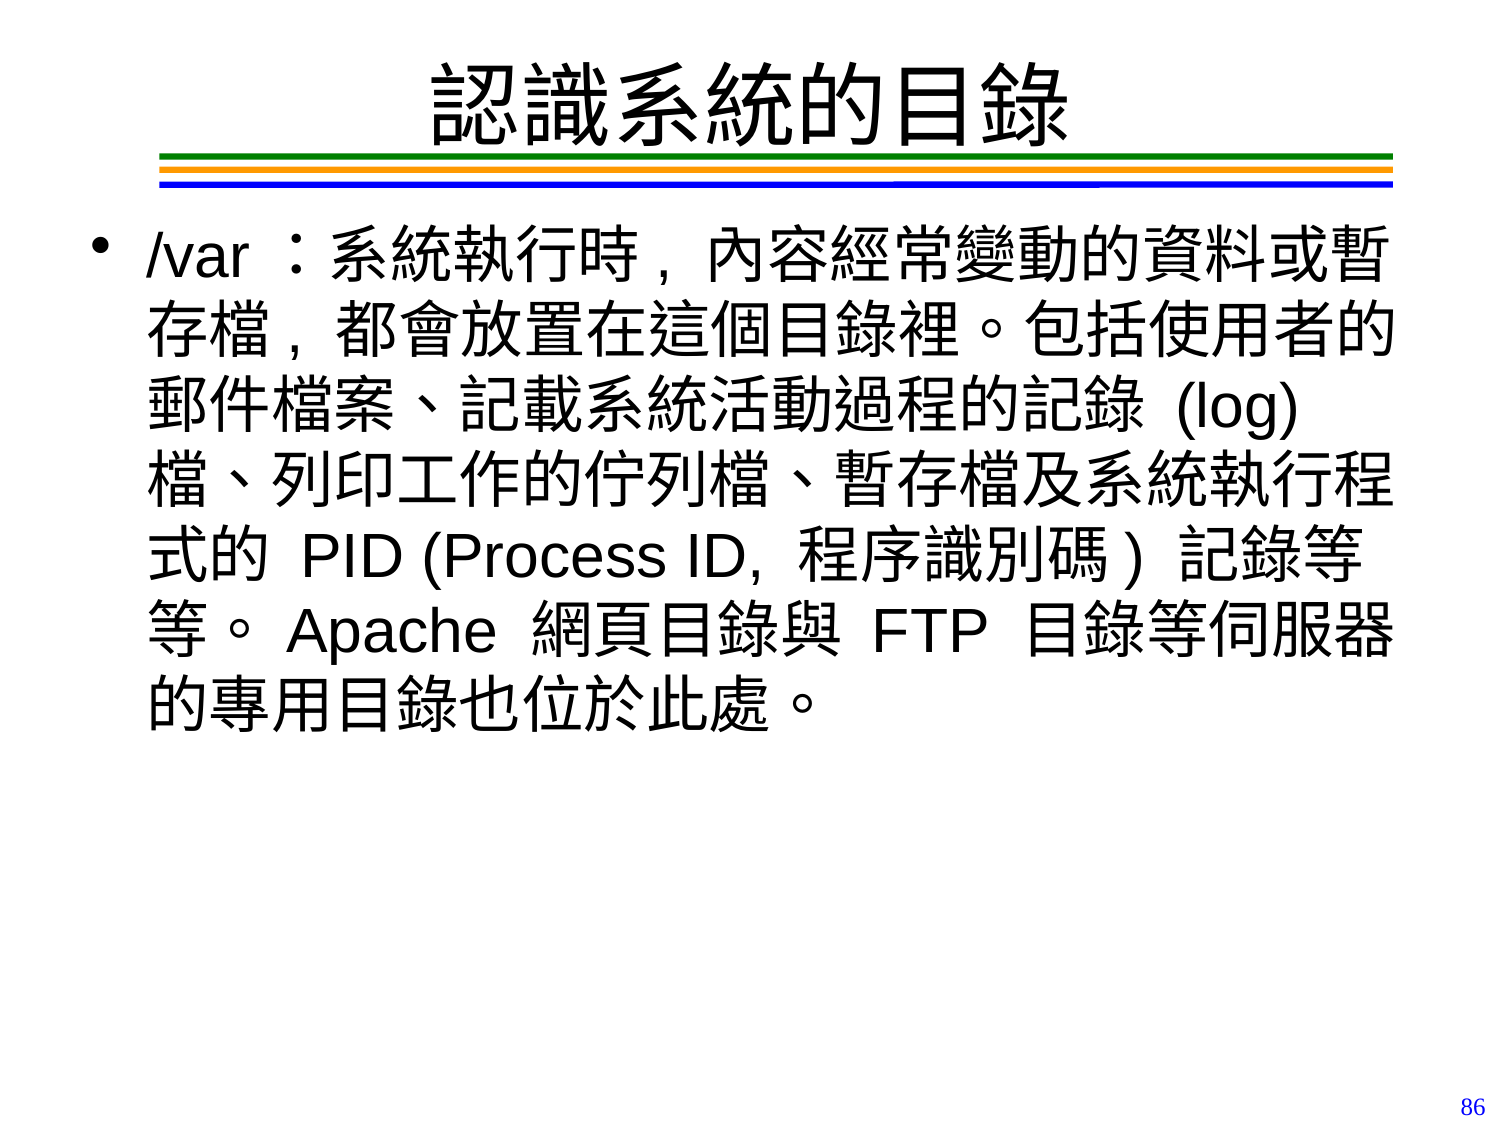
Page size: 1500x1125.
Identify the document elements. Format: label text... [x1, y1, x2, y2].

title 認識系統的目錄 [75, 45, 1425, 161]
list /var：系統執行時, 內容經常變動的資料或暫存檔, 都會放置在這個目錄裡。包括使用者的郵件檔案、記載系統活動過程的記錄 (log) 檔、列印工作的佇列檔、暫存檔及系統執行程式的 PID (Process ID, 程序識別碼) 記錄等等。Apache 網頁目錄與 FTP 目錄等伺服器的專用目錄也位於此處。 [75, 207, 1425, 1005]
slide_number 86 [1150, 1082, 1500, 1119]
